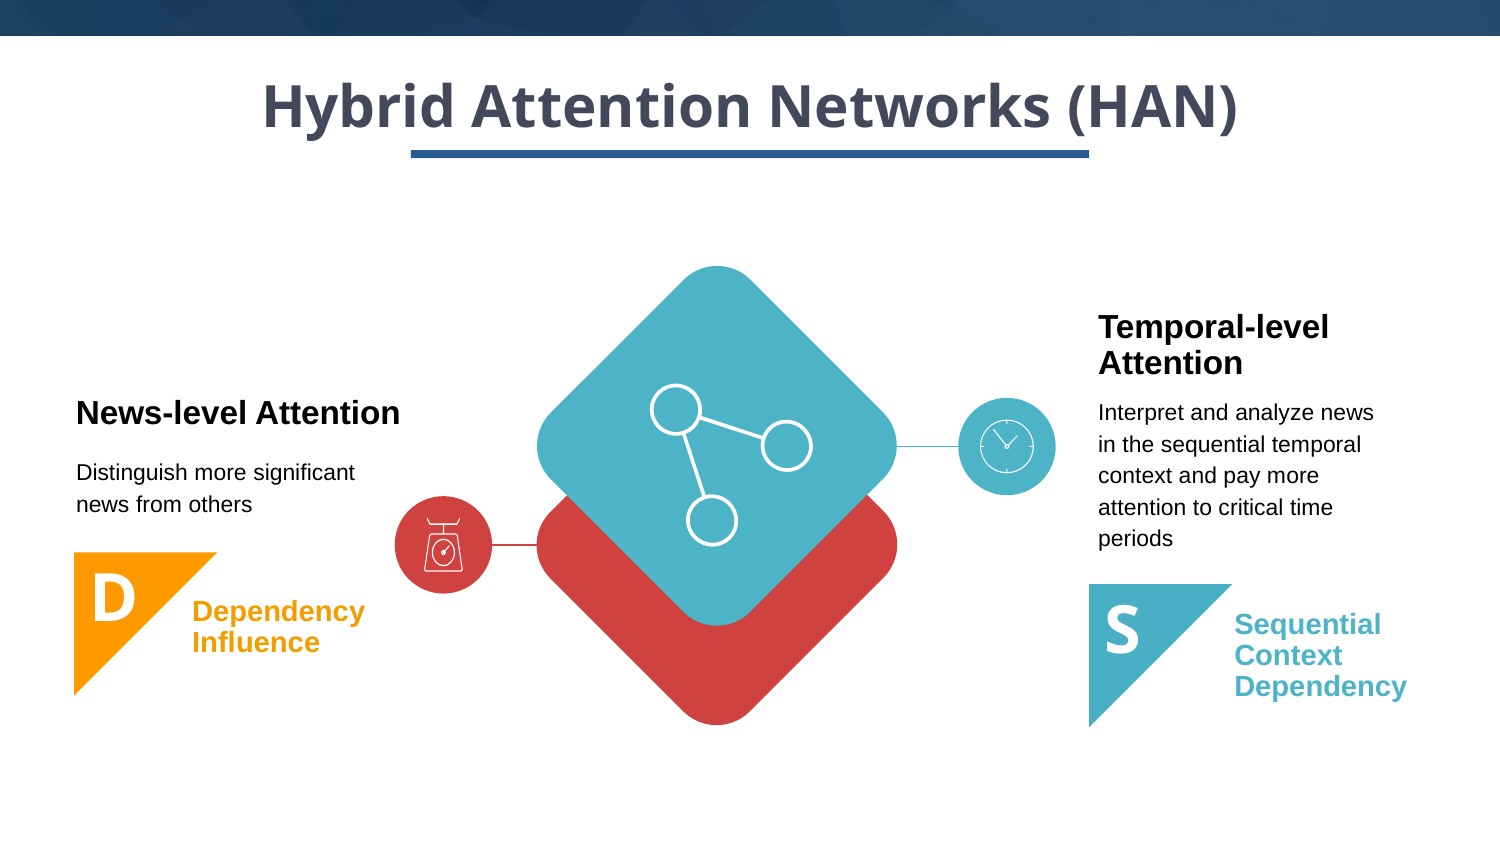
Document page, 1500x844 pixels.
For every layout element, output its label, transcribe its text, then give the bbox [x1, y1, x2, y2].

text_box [73, 539, 218, 696]
text_box Interpret and analyze news in the sequential temporal context and pay more attention to critical time periods [1068, 388, 1416, 530]
text_box Hybrid Attention Networks (HAN) [131, 62, 1369, 154]
text_box [426, 518, 460, 543]
text_box [626, 655, 807, 726]
text_box Dependency Influence [222, 590, 418, 645]
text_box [517, 246, 917, 646]
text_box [1088, 571, 1233, 728]
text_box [922, 397, 1056, 496]
text_box Temporal-level Attention [1068, 305, 1468, 359]
text_box Distinguish more significant news from others [45, 447, 423, 540]
text_box [394, 496, 493, 594]
text_box News-level Attention [45, 390, 446, 445]
picture [0, 0, 1500, 36]
text_box [431, 552, 456, 567]
text_box Sequential Context Dependency [1237, 590, 1445, 728]
text_box [410, 150, 1090, 159]
